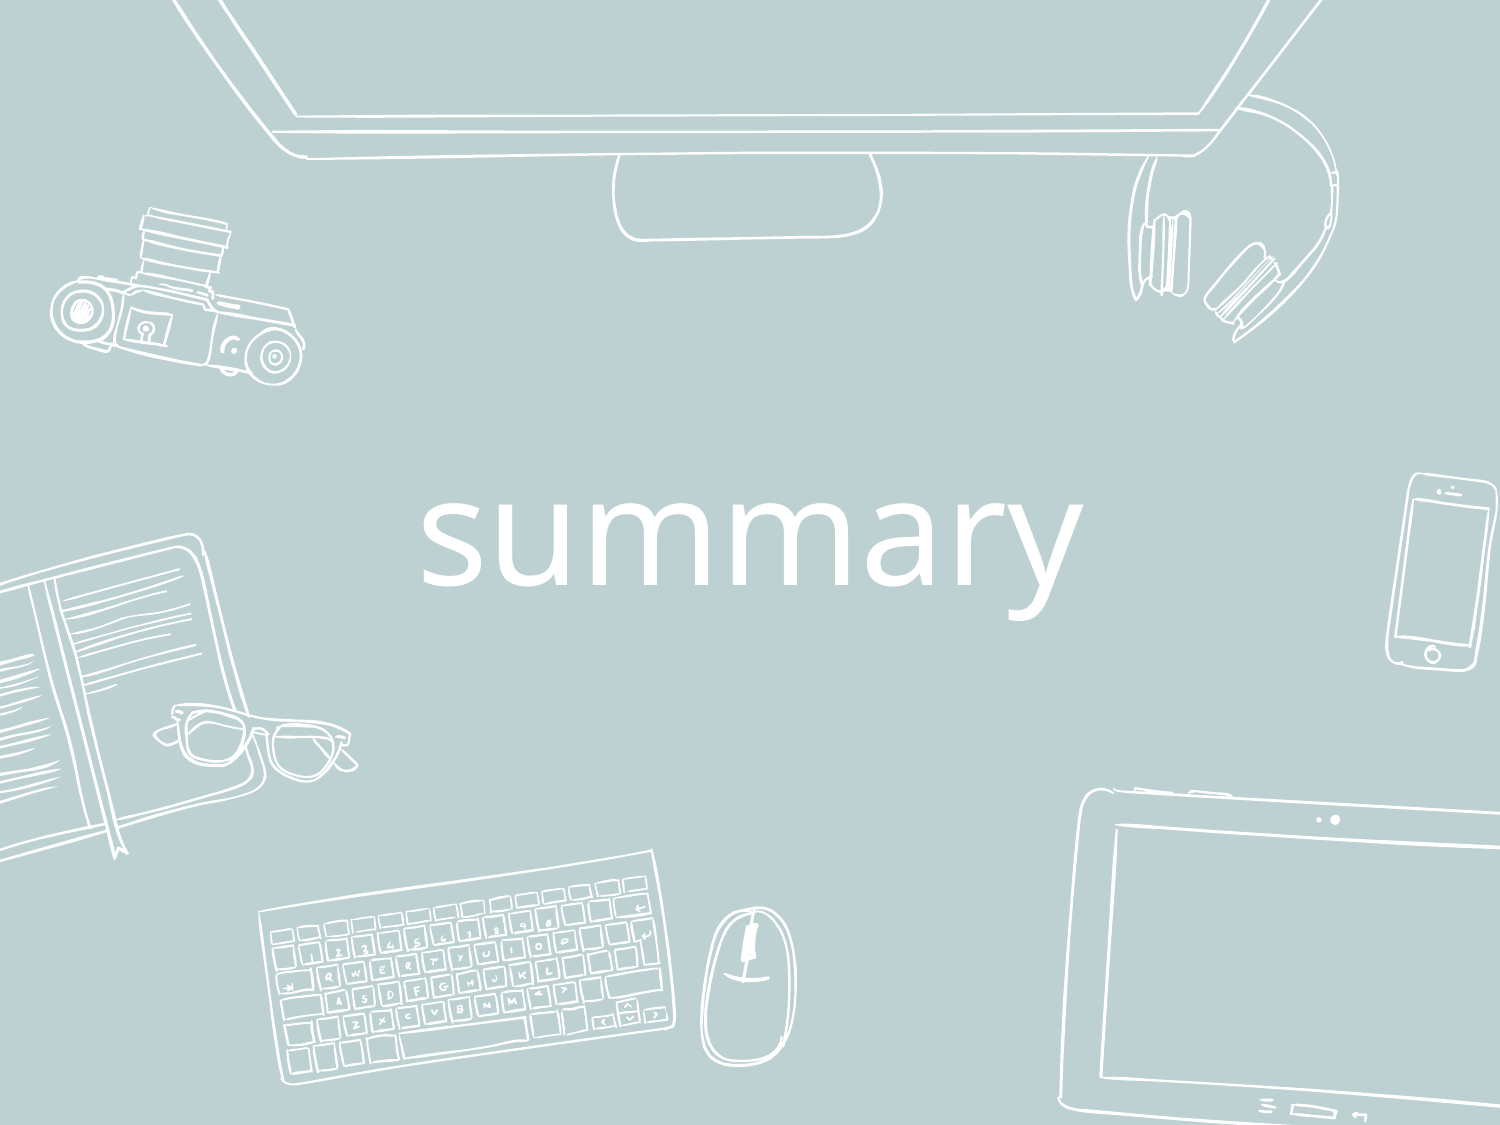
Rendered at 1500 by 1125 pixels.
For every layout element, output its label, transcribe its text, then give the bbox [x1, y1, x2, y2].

title summary [359, 398, 1141, 652]
